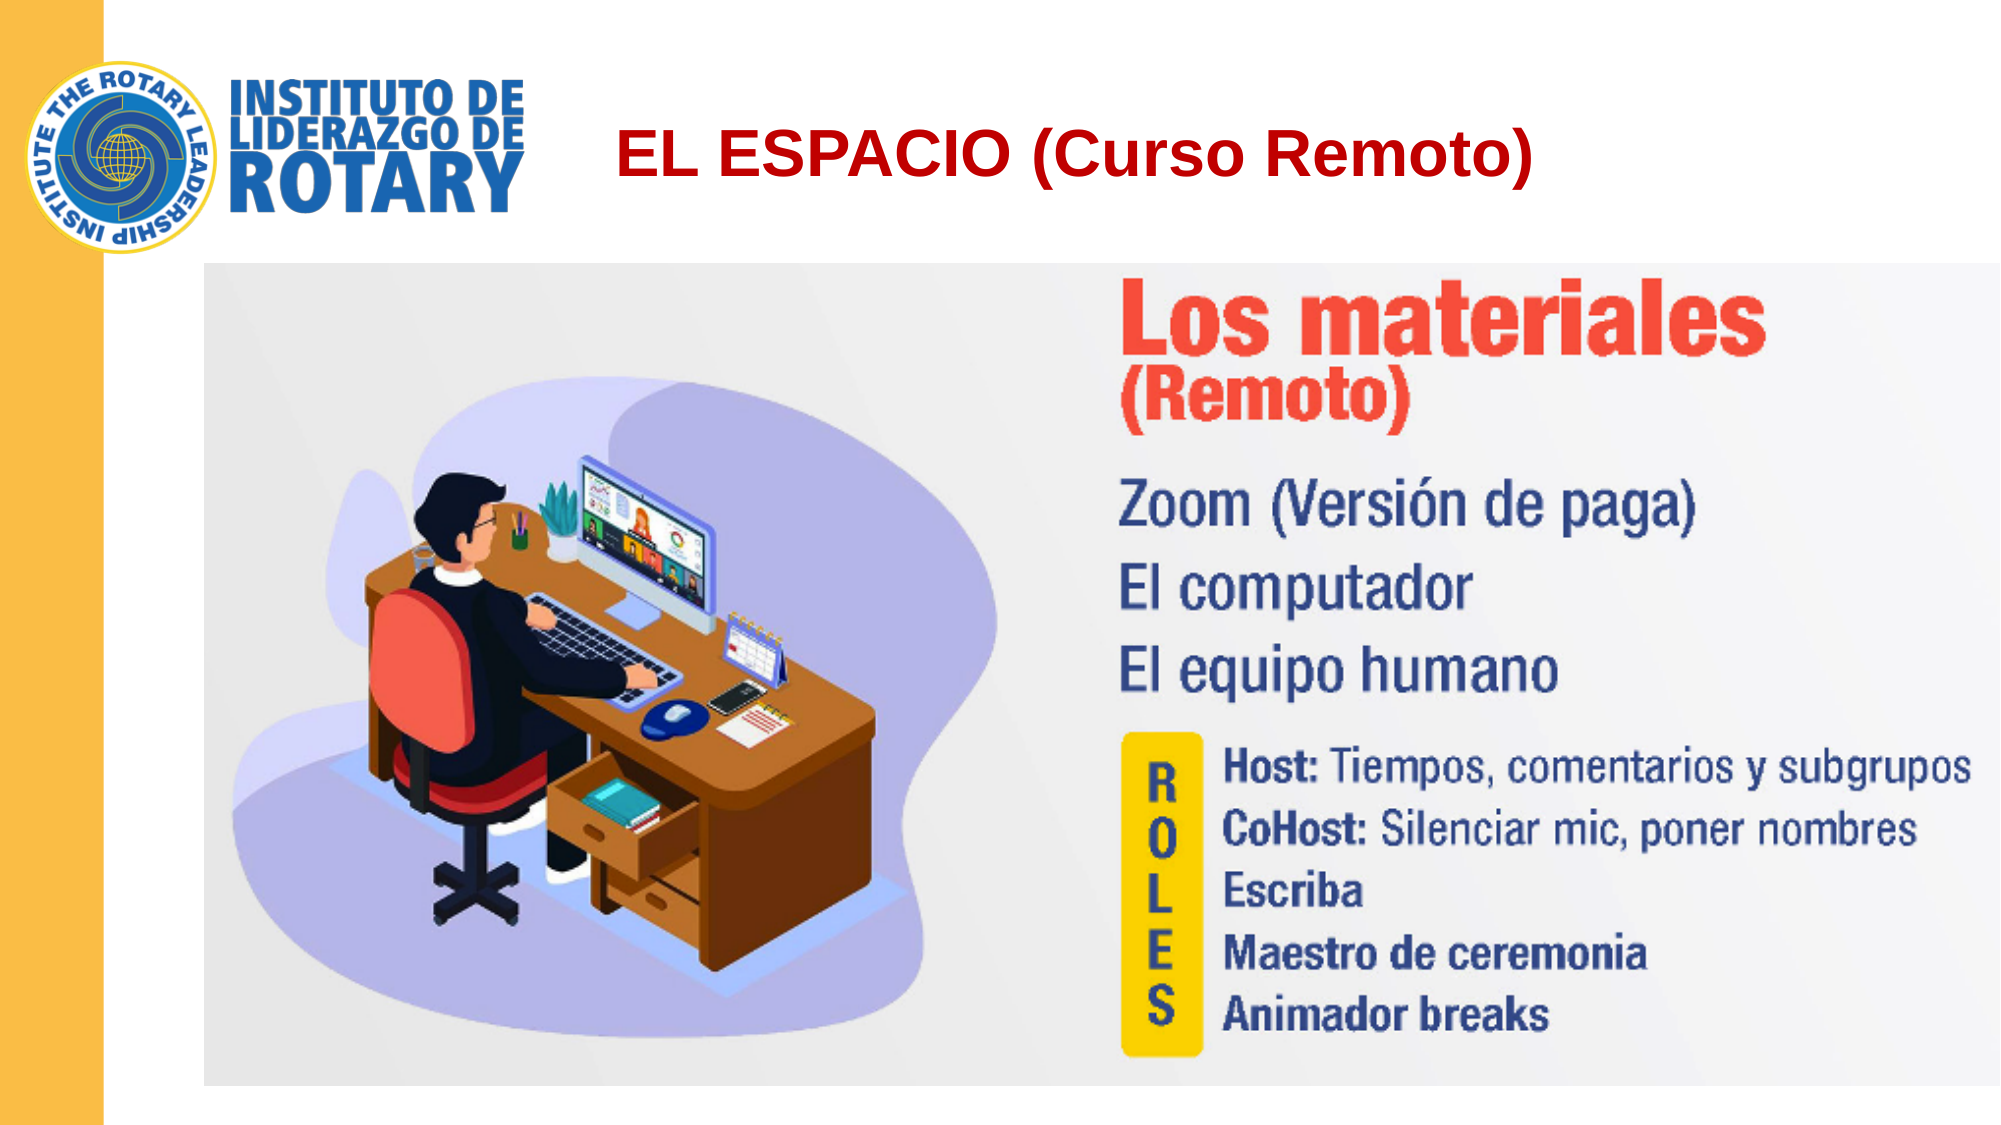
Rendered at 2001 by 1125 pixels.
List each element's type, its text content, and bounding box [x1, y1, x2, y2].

picture [204, 263, 2000, 1087]
title EL ESPACIO (Curso Remoto) [600, 45, 1863, 263]
text_box [0, 0, 105, 1125]
picture [22, 59, 219, 256]
picture [230, 79, 525, 214]
